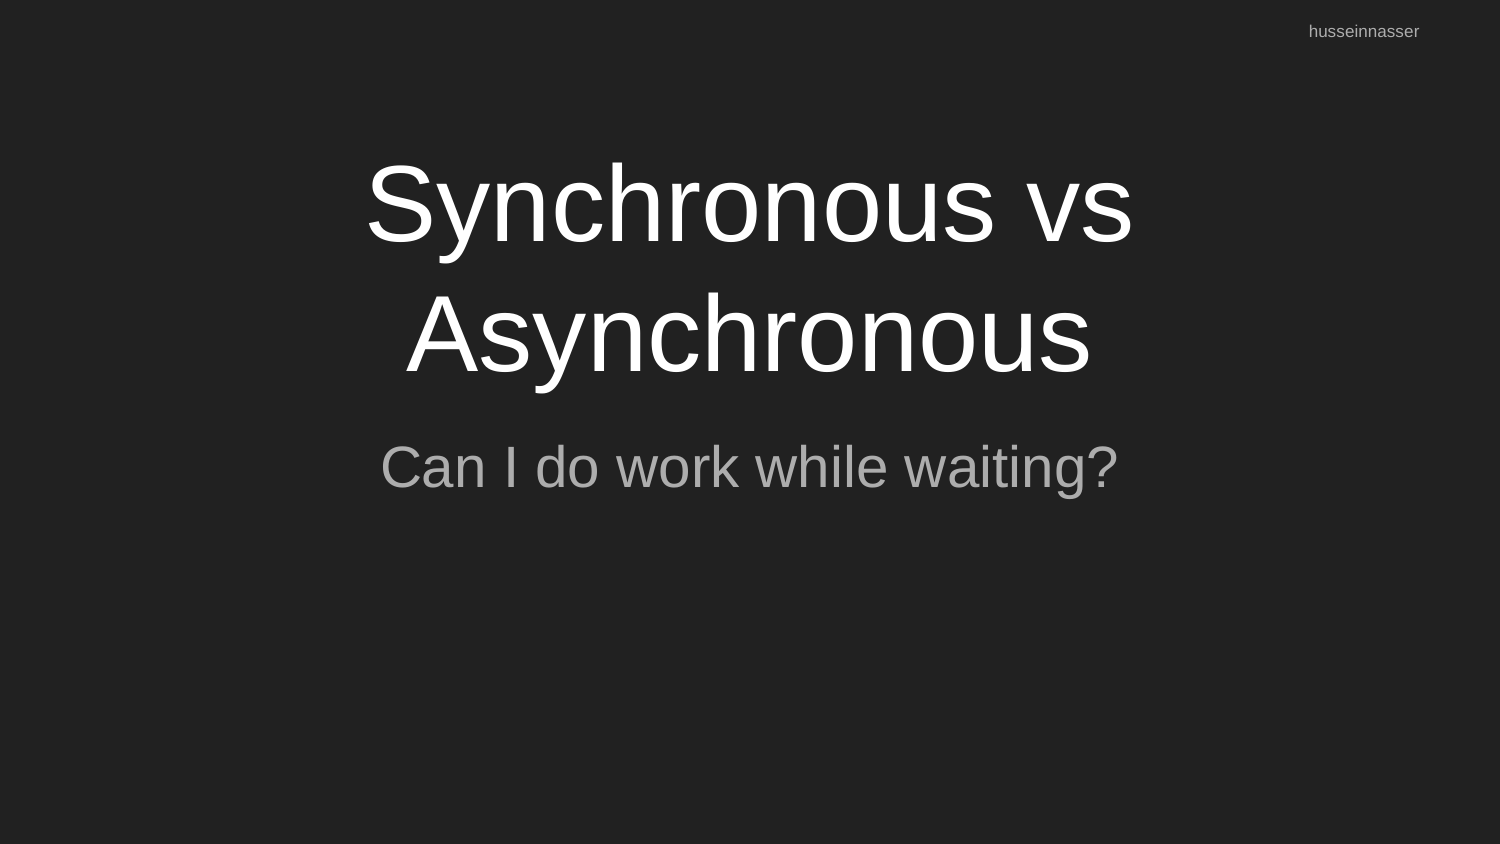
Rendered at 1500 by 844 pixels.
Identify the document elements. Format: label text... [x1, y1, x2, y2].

title Synchronous vs Asynchronous [51, 71, 1449, 408]
subtitle Can I do work while waiting? [51, 413, 1449, 544]
subtitle husseinnasser [1236, 11, 1492, 53]
